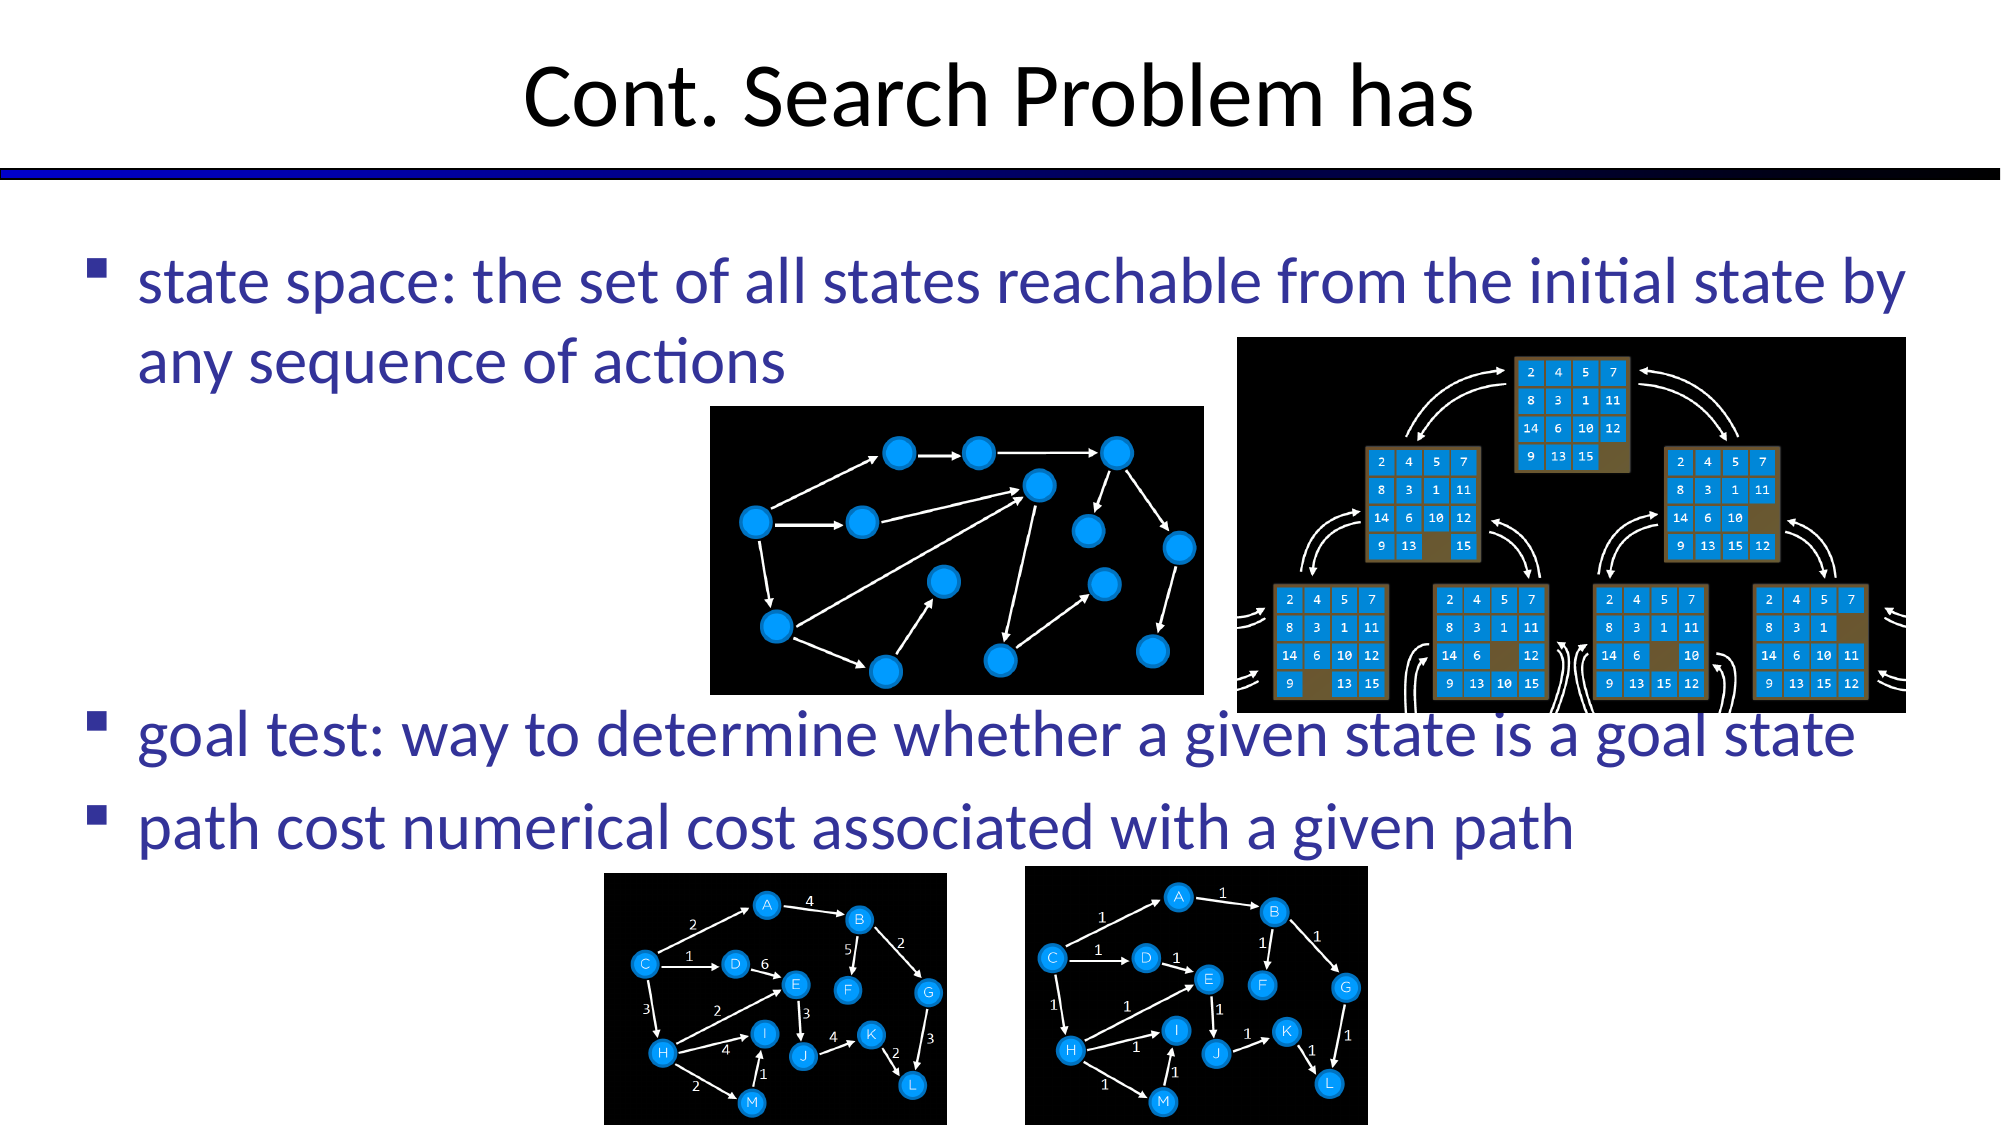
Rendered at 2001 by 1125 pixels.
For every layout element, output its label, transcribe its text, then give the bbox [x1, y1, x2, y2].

title Cont. Search Problem has [0, 0, 2000, 184]
picture [604, 873, 948, 1125]
picture [1237, 337, 1906, 713]
list state space: the set of all states reachable from the initial state by any sequence of actions goal test: way to determine whether a given state is a goal state path cost numerical cost associated with a given path [66, 228, 1934, 1006]
picture [1024, 866, 1368, 1125]
picture [709, 405, 1204, 695]
